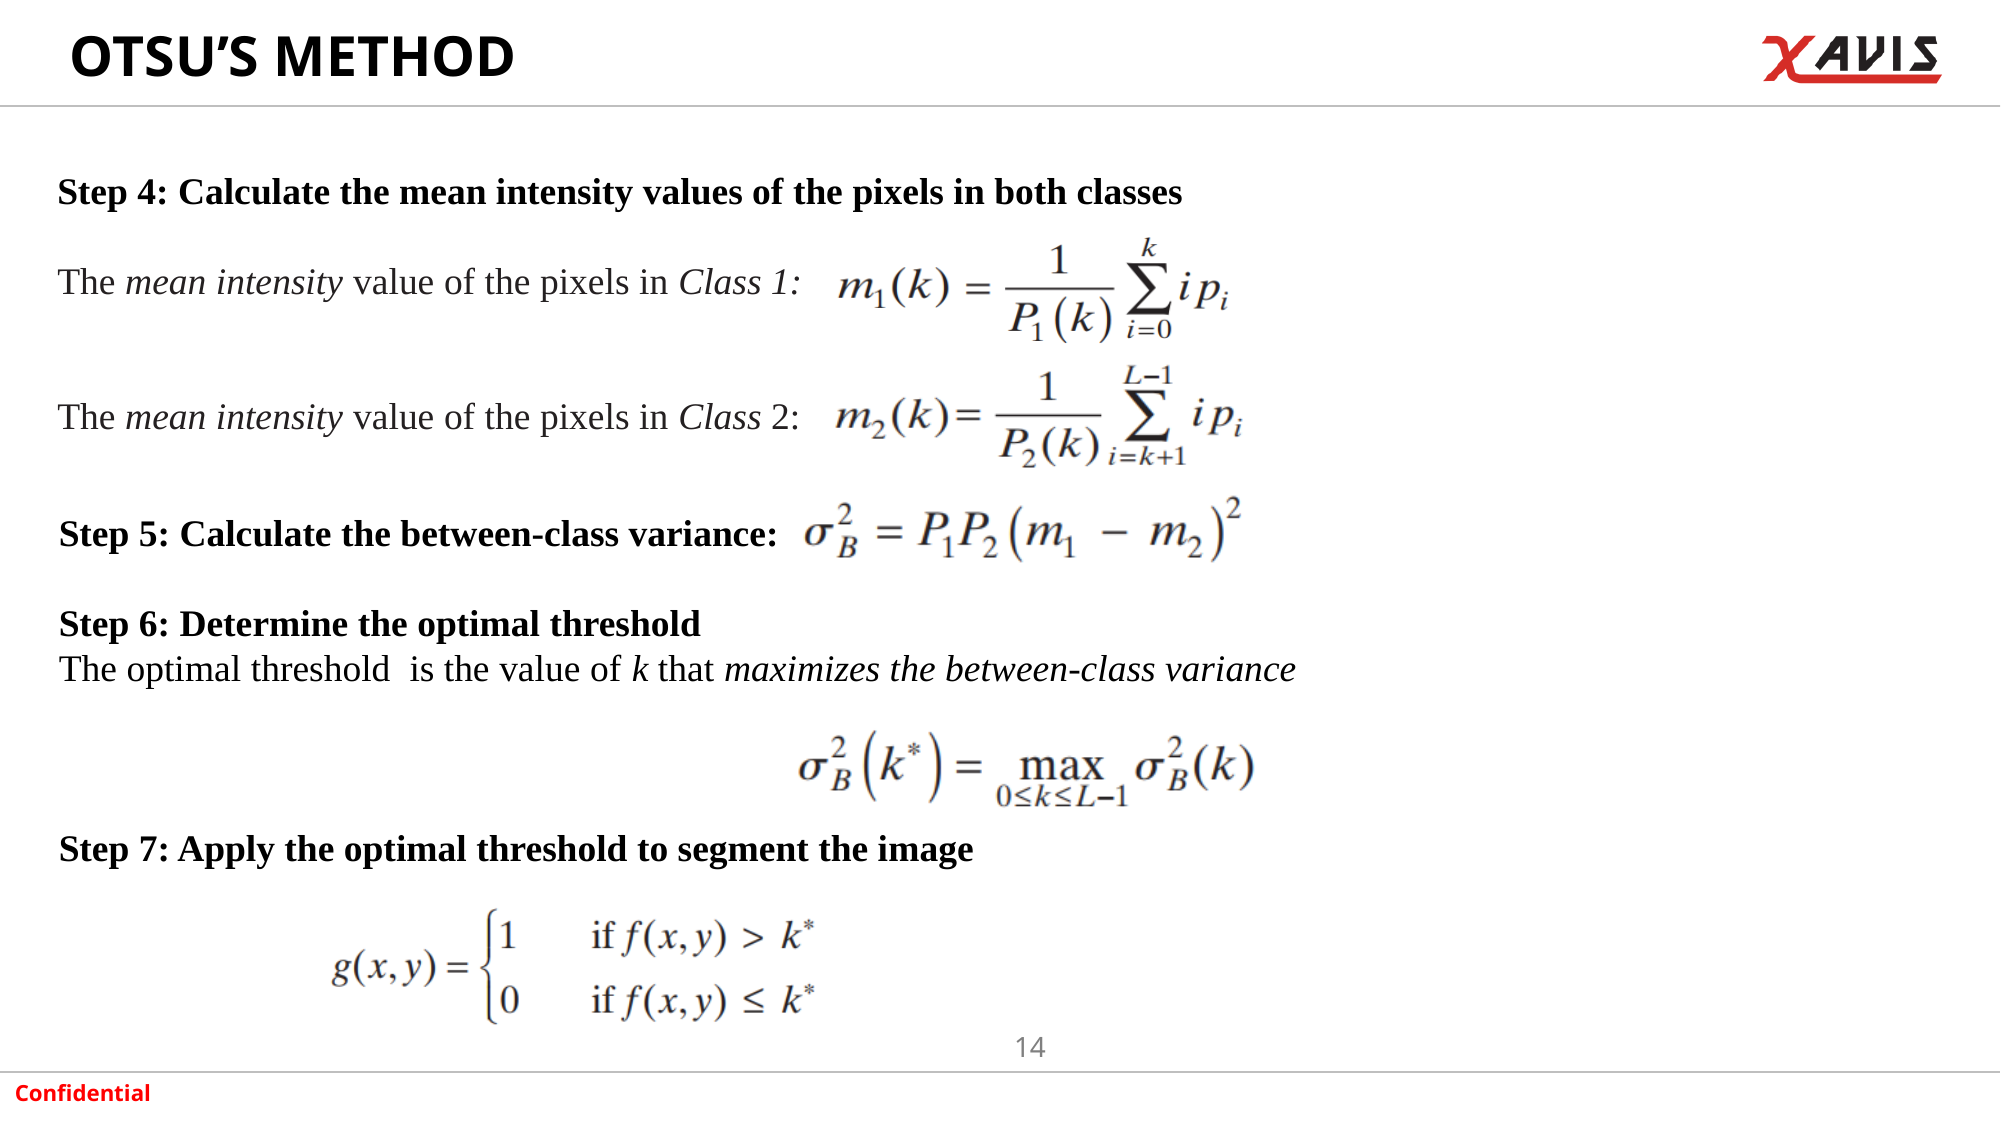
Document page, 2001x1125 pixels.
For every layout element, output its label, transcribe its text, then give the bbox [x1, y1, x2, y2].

text_box Step 4: Calculate the mean intensity values of the pixels in both classes The mean intensity value of the pixels in Class 1: The mean intensity value of the pixels in Class 2: [42, 160, 2000, 490]
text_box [829, 232, 1251, 346]
picture [1756, 26, 1946, 89]
title OTSU’S METHOD [55, 23, 1270, 85]
picture [793, 493, 1249, 572]
picture [780, 715, 1271, 827]
picture [325, 894, 831, 1036]
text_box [829, 361, 1251, 469]
